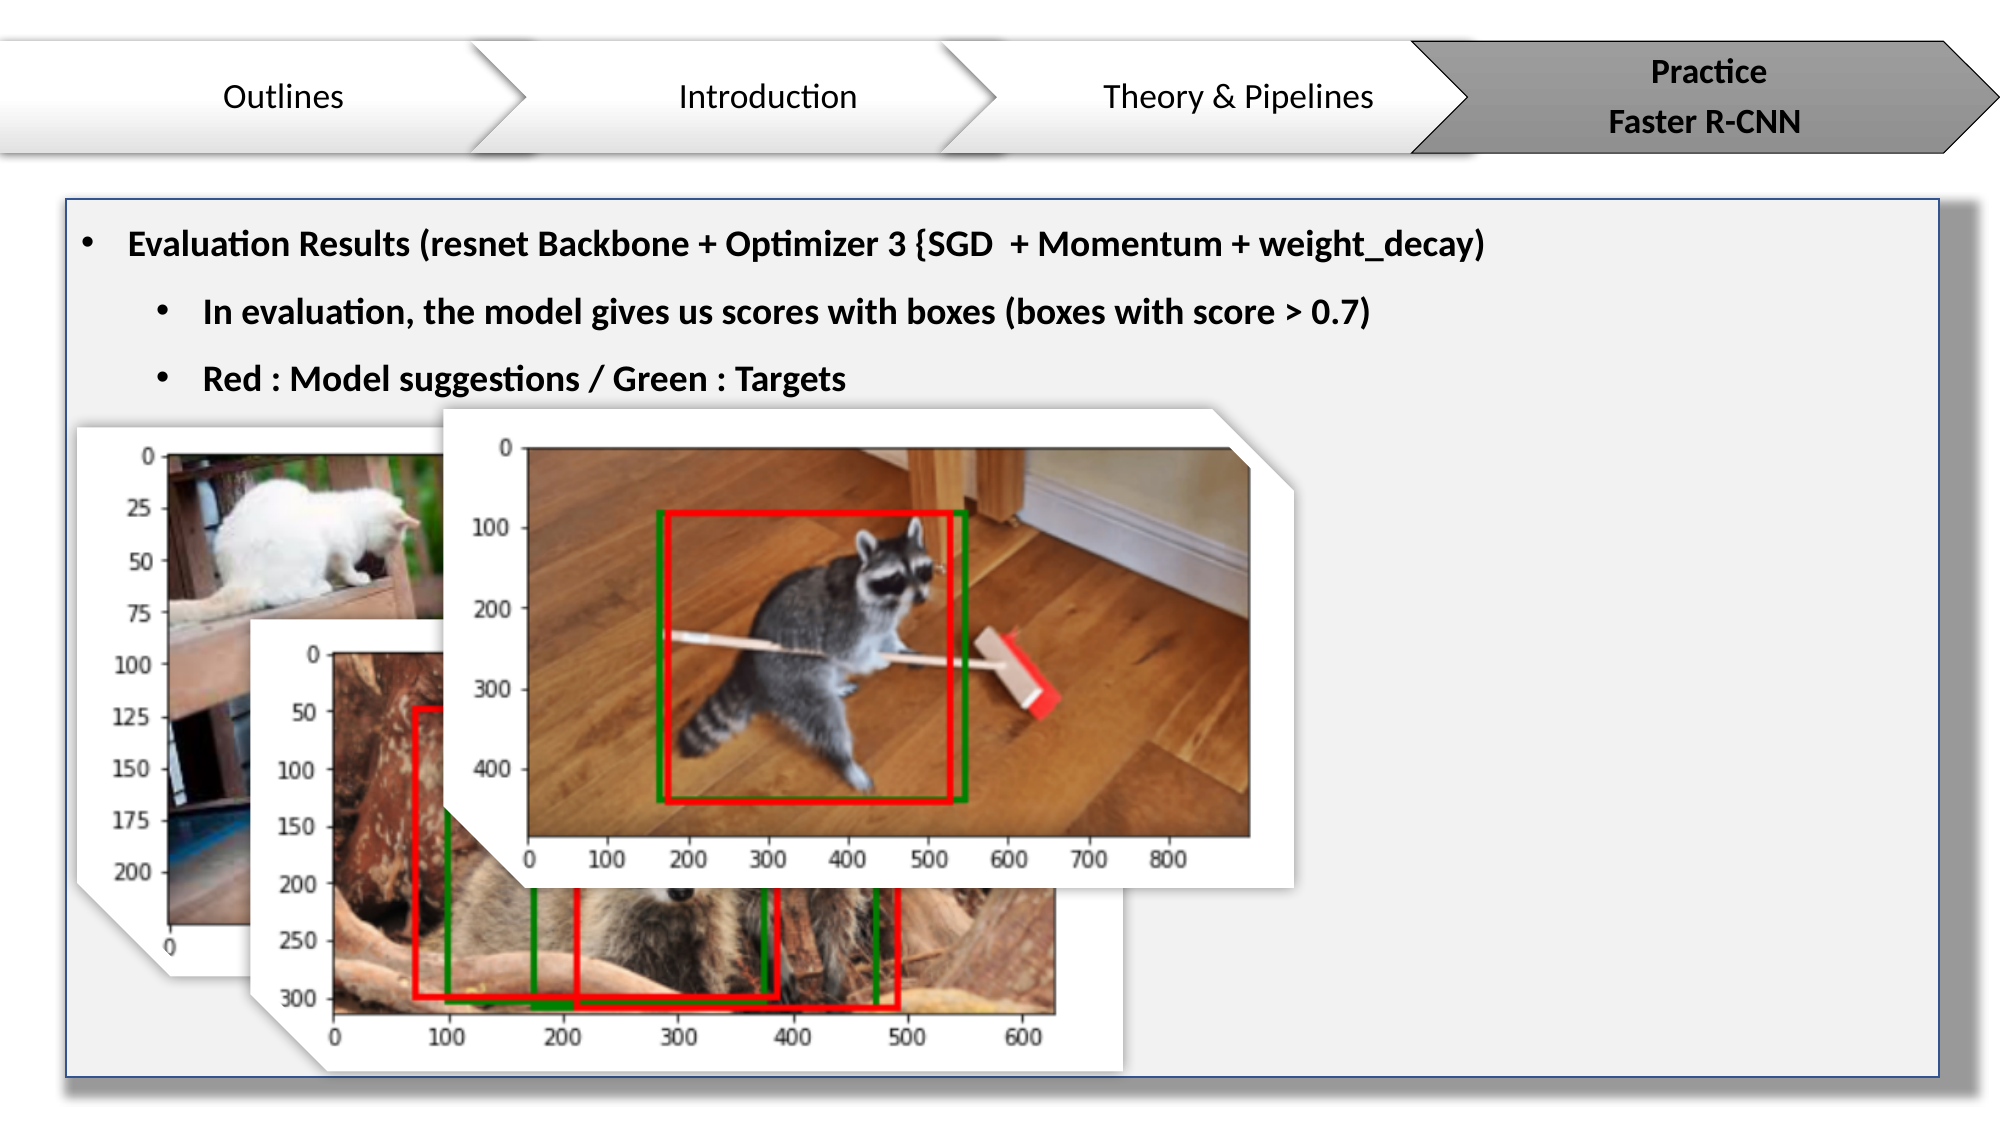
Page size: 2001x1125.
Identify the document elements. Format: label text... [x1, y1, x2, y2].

text_box [1125, 198, 1940, 1078]
text_box [65, 198, 321, 1078]
text_box Evaluation Results (resnet Backbone + Optimizer 3 {SGD + Momentum + weight_decay) In evaluation, the model gives us scores with boxes (boxes with score > 0.7) Red : Model suggestions / Green : Targets [66, 189, 1939, 542]
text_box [0, 41, 2000, 154]
picture [84, 416, 1287, 1065]
